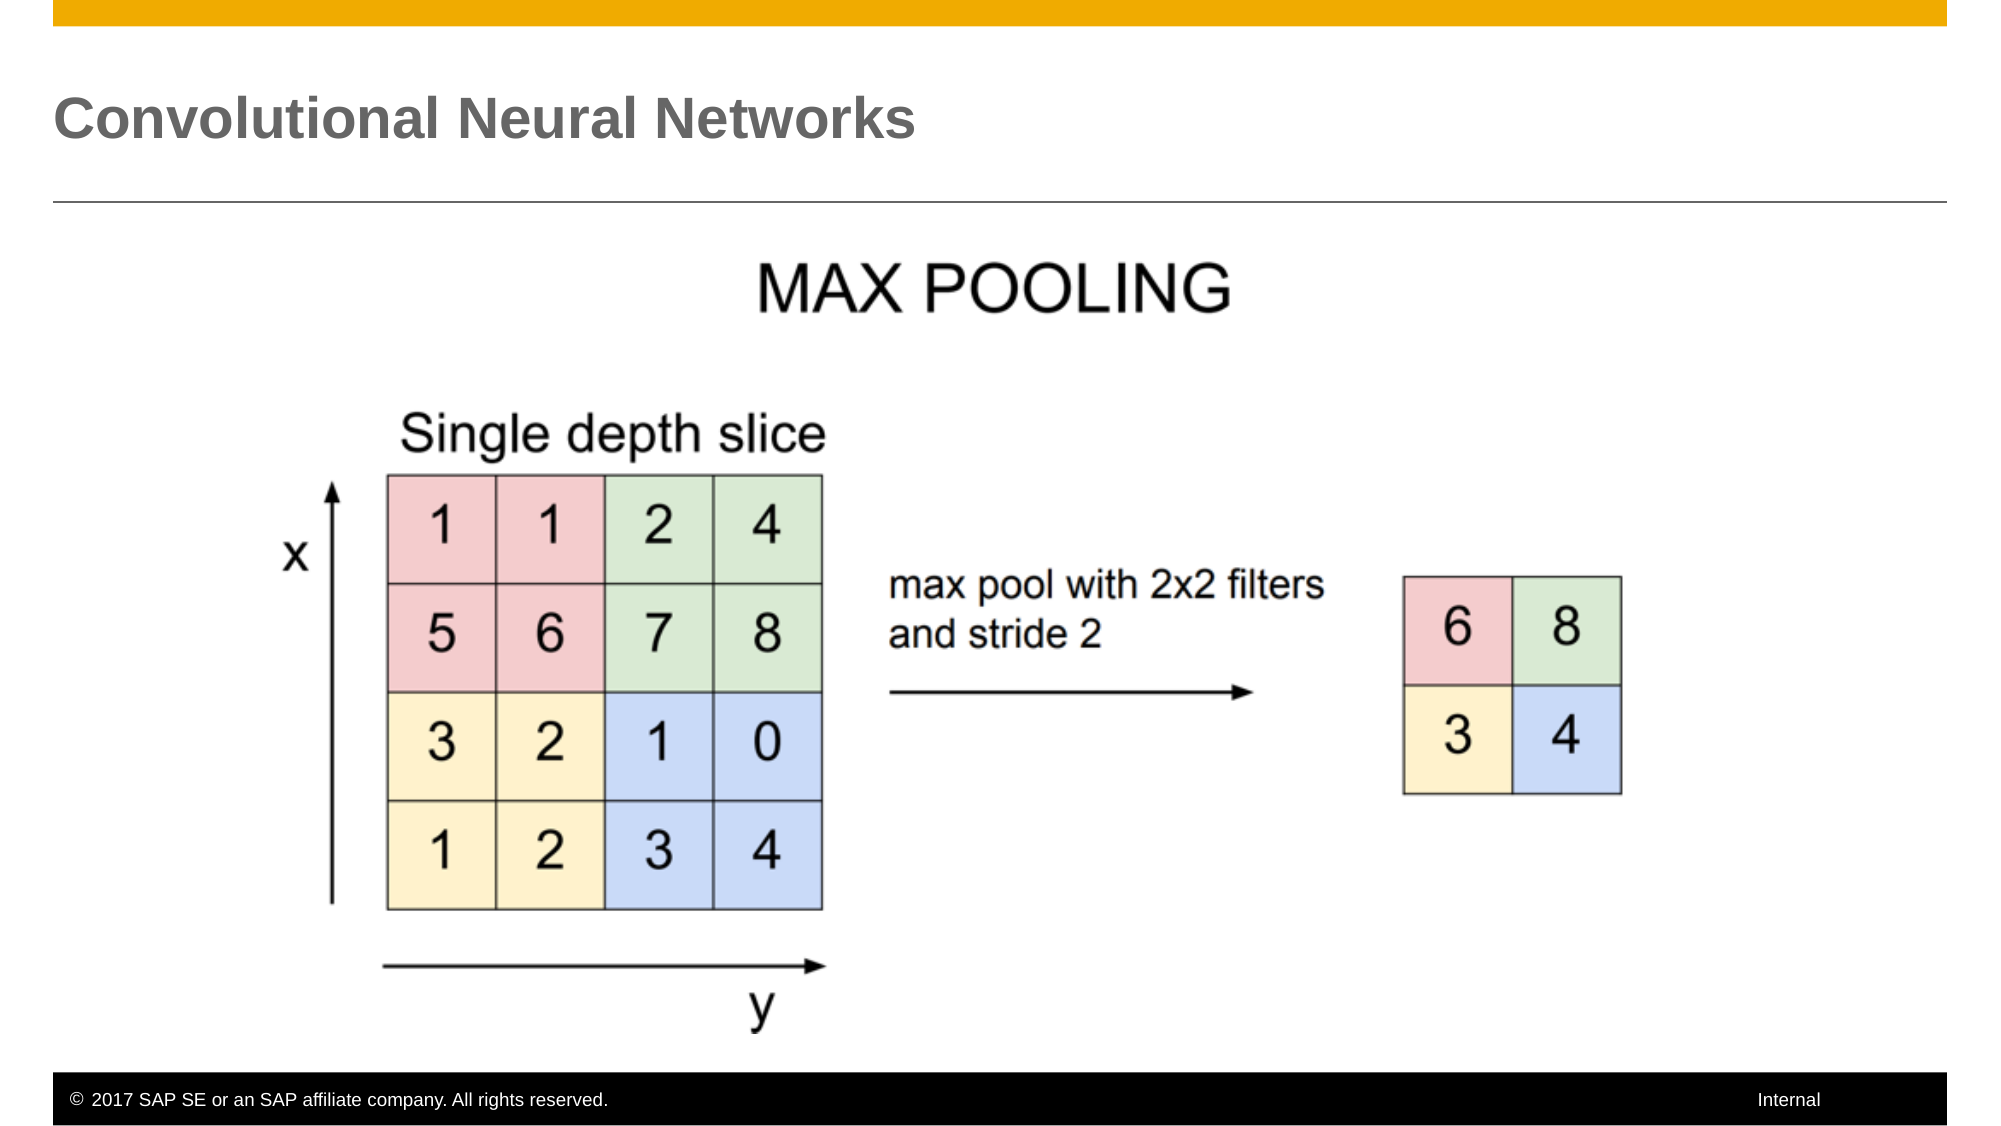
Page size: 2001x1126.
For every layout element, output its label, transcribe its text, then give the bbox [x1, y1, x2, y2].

title Convolutional Neural Networks [53, 53, 1947, 178]
picture [267, 249, 1686, 1035]
